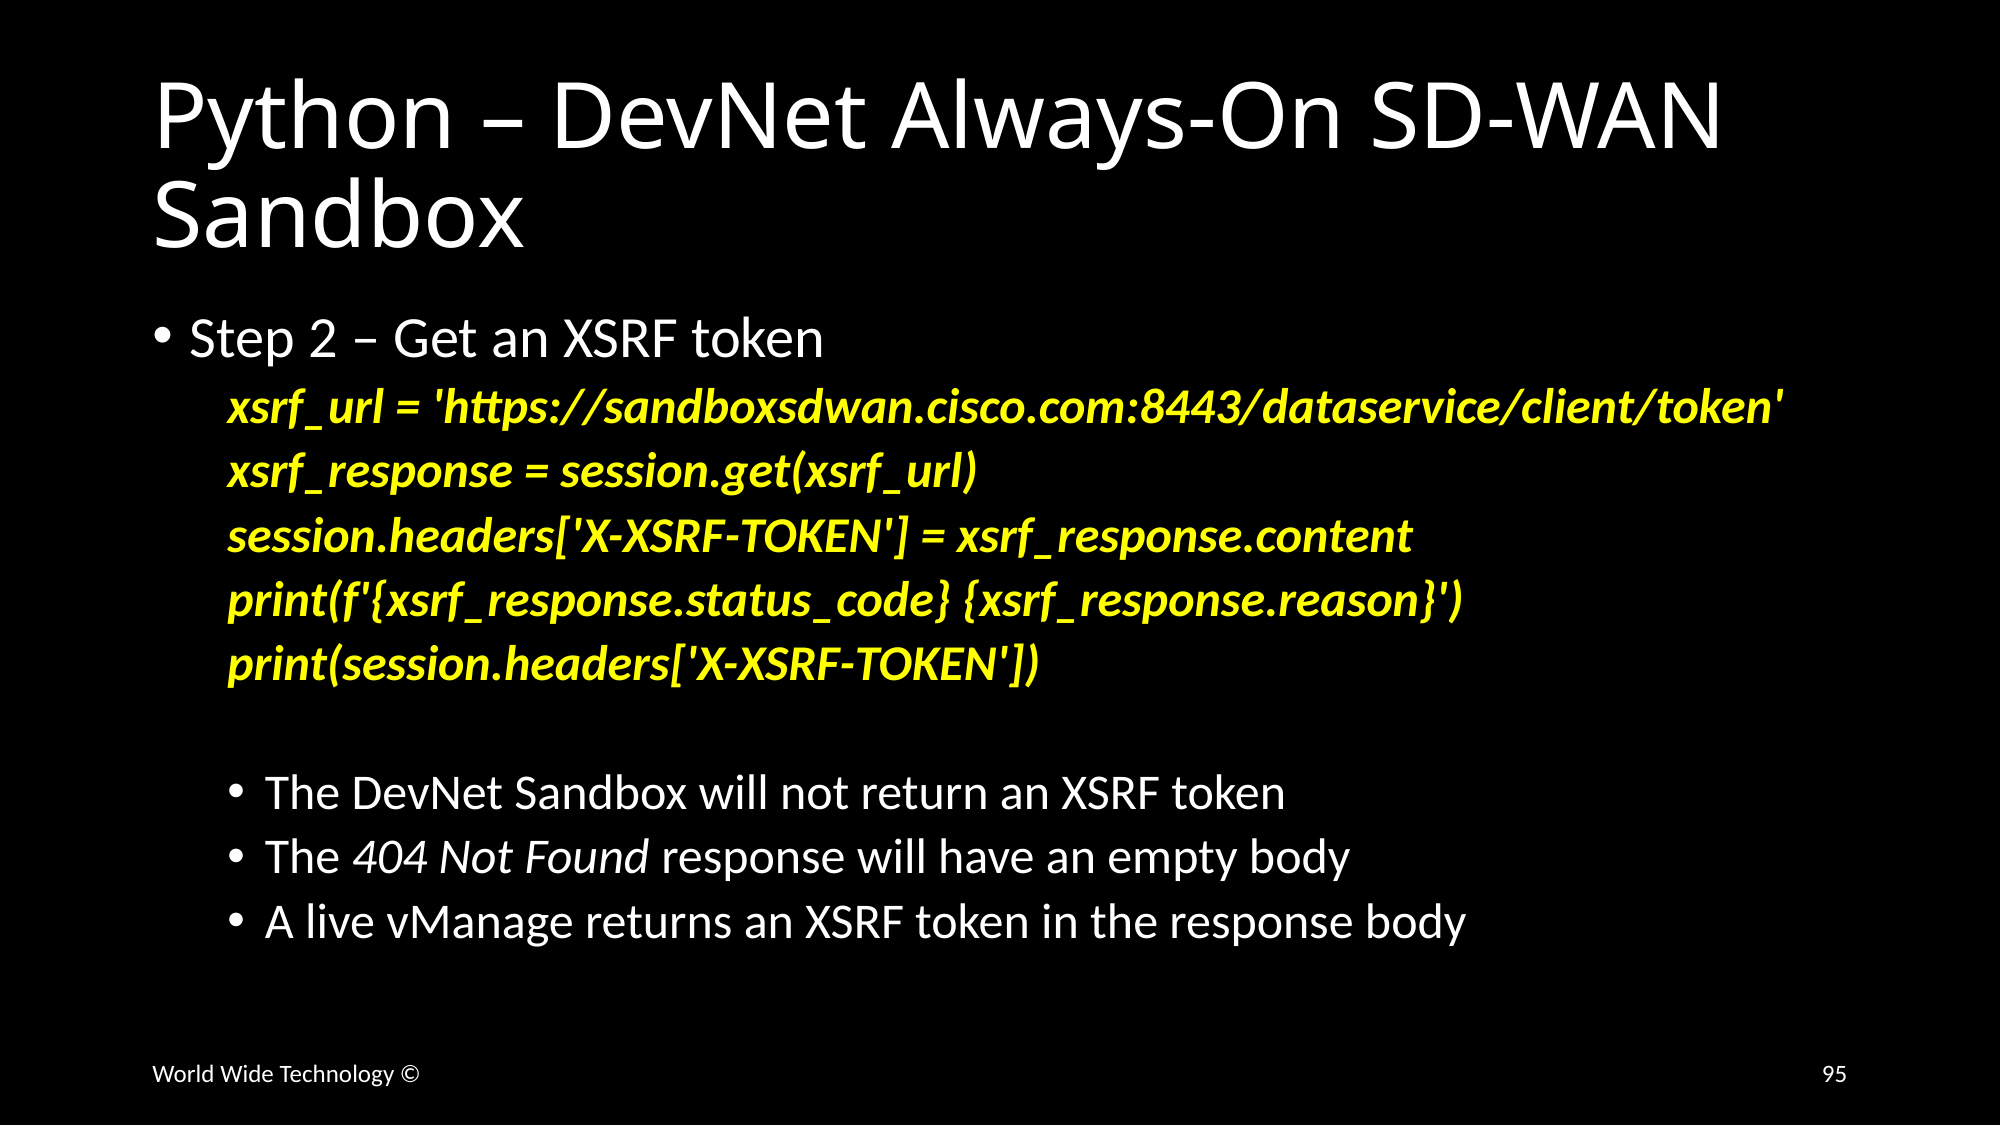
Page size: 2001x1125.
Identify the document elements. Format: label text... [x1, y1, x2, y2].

slide_number 95 [1412, 1042, 1863, 1103]
list Step 2 – Get an XSRF token xsrf_url = 'https://sandboxsdwan.cisco.com:8443/dataservice/client/token' xsrf_response = session.get(xsrf_url) session.headers['X-XSRF-TOKEN'] = xsrf_response.content print(f'{xsrf_response.status_code} {xsrf_response.reason}') print(session.headers['X-XSRF-TOKEN']) The DevNet Sandbox will not return an XSRF token The 404 Not Found response will have an empty body A live vManage returns an XSRF token in the response body [137, 299, 1907, 1014]
slide_number World Wide Technology © [137, 1042, 588, 1103]
title Python – DevNet Always-On SD-WAN Sandbox [137, 59, 1882, 278]
